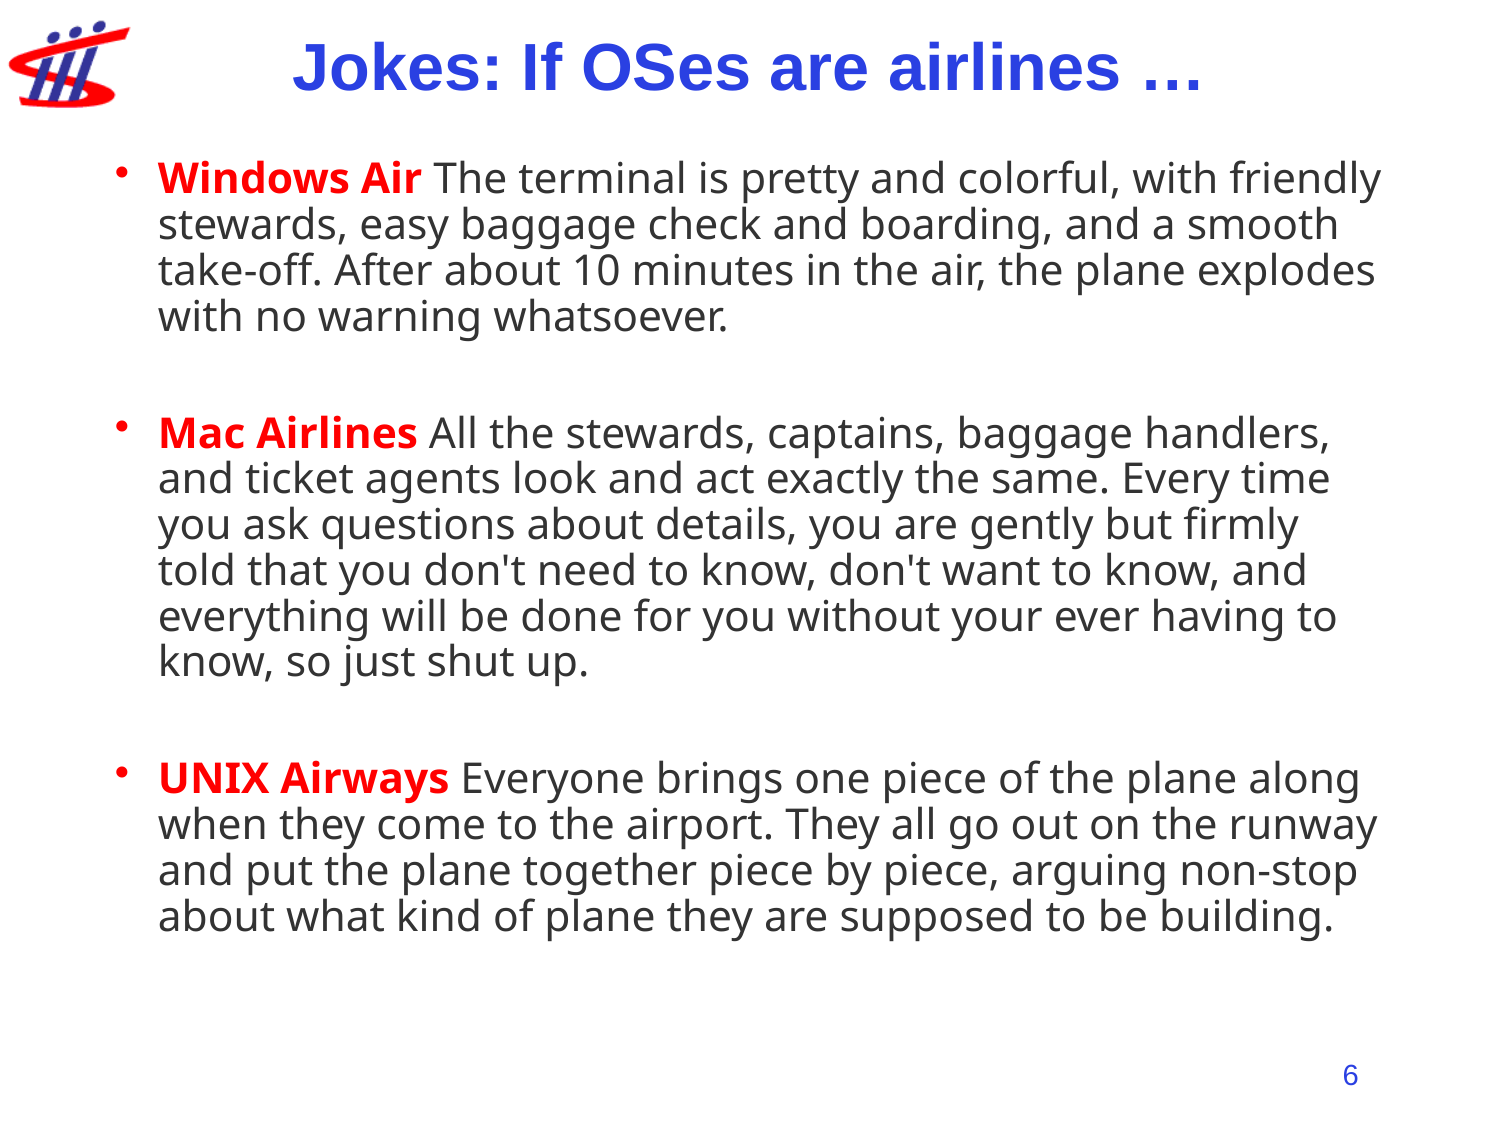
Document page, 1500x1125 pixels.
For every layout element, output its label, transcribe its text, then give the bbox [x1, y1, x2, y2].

list Windows Air The terminal is pretty and colorful, with friendly stewards, easy baggage check and boarding, and a smooth take-off. After about 10 minutes in the air, the plane explodes with no warning whatsoever. Mac Airlines All the stewards, captains, baggage handlers, and ticket agents look and act exactly the same. Every time you ask questions about details, you are gently but firmly told that you don't need to know, don't want to know, and everything will be done for you without your ever having to know, so just shut up. UNIX Airways Everyone brings one piece of the plane along when they come to the airport. They all go out on the runway and put the plane together piece by piece, arguing non-stop about what kind of plane they are supposed to be building. [99, 149, 1400, 988]
picture [6, 12, 137, 113]
title Jokes: If OSes are airlines … [162, 24, 1338, 113]
